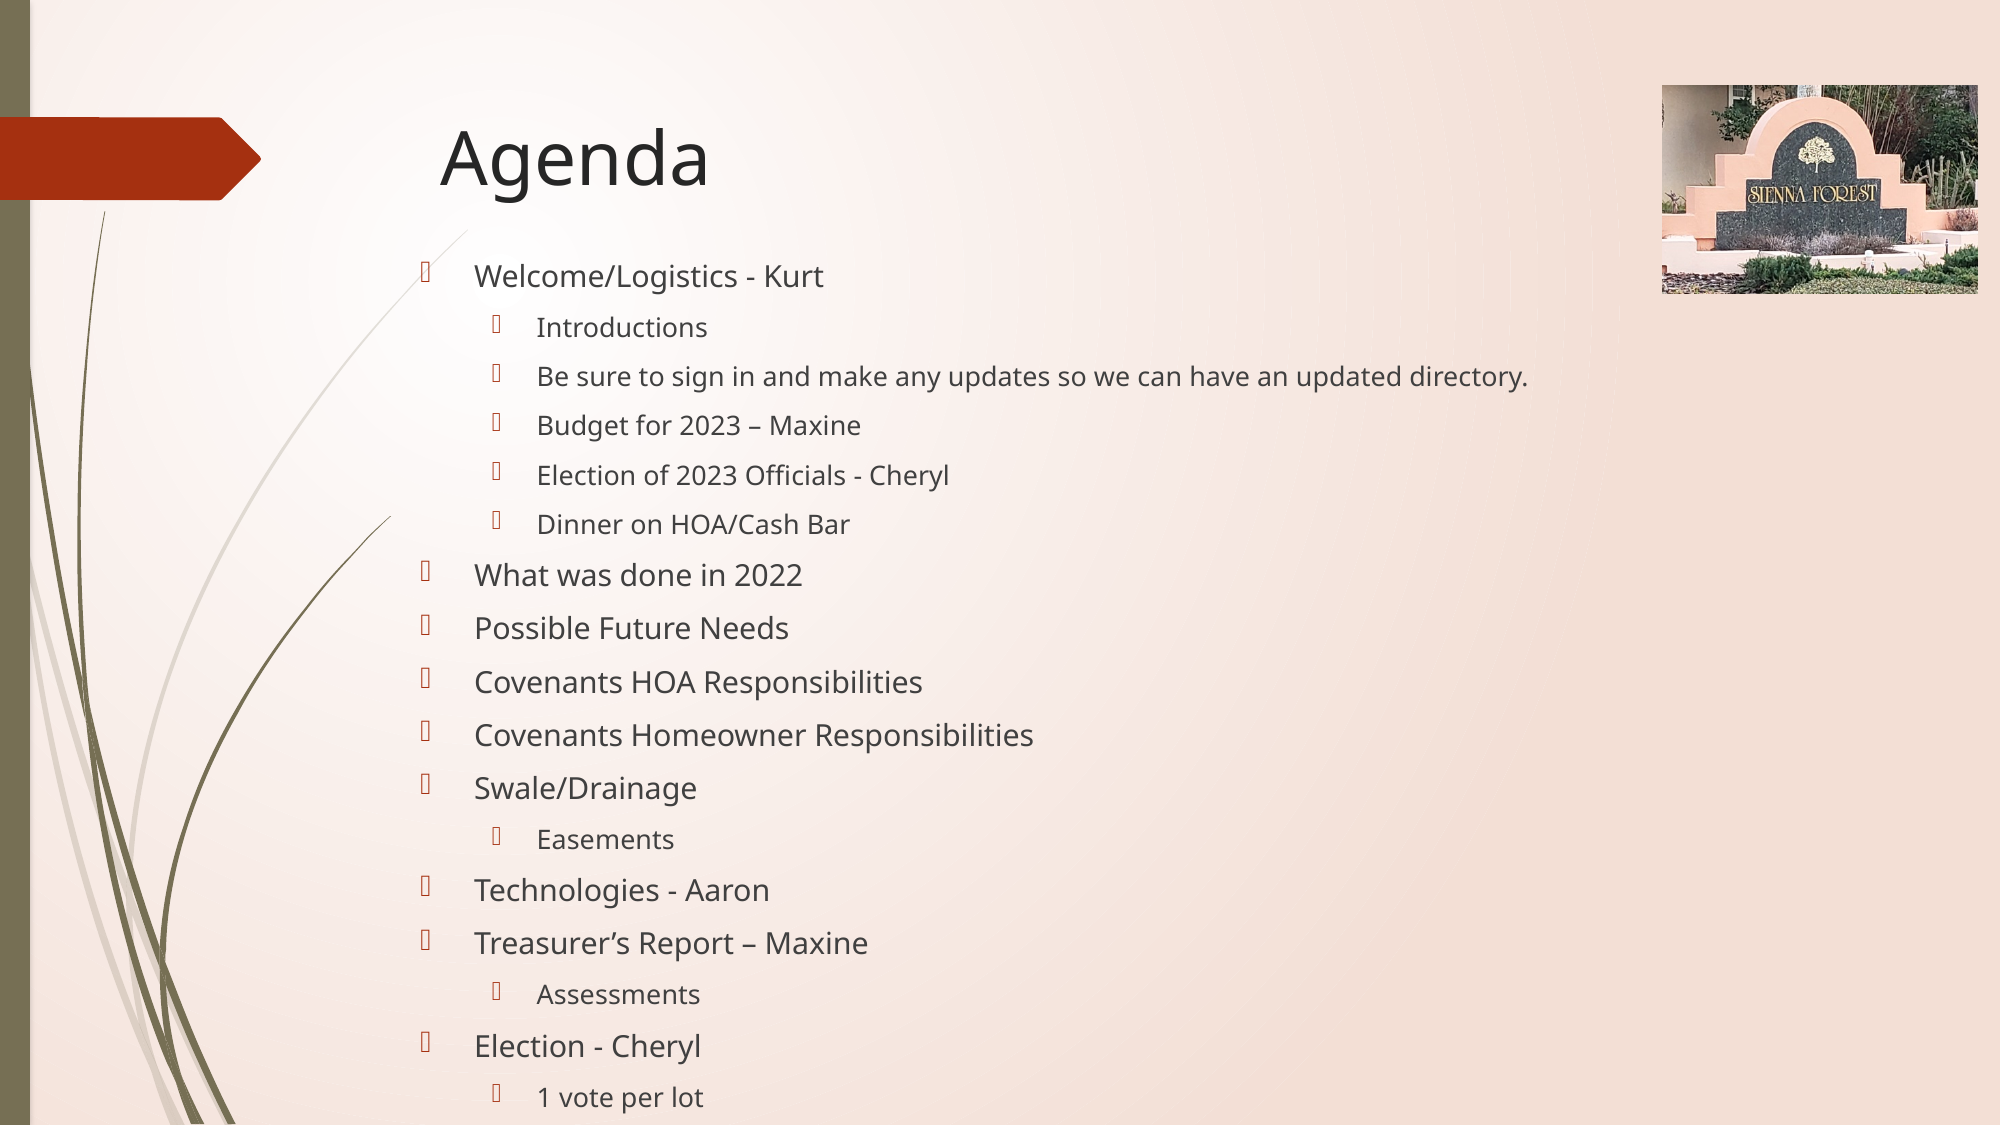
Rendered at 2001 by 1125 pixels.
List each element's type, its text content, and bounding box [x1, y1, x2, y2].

list Welcome/Logistics - Kurt Introductions Be sure to sign in and make any updates so we can have an updated directory. Budget for 2023 – Maxine Election of 2023 Officials - Cheryl Dinner on HOA/Cash Bar What was done in 2022 Possible Future Needs Covenants HOA Responsibilities Covenants Homeowner Responsibilities Swale/Drainage Easements Technologies - Aaron Treasurer’s Report – Maxine Assessments Election - Cheryl 1 vote per lot [405, 249, 1872, 1125]
picture [1662, 85, 1978, 294]
title Agenda [425, 102, 1888, 313]
